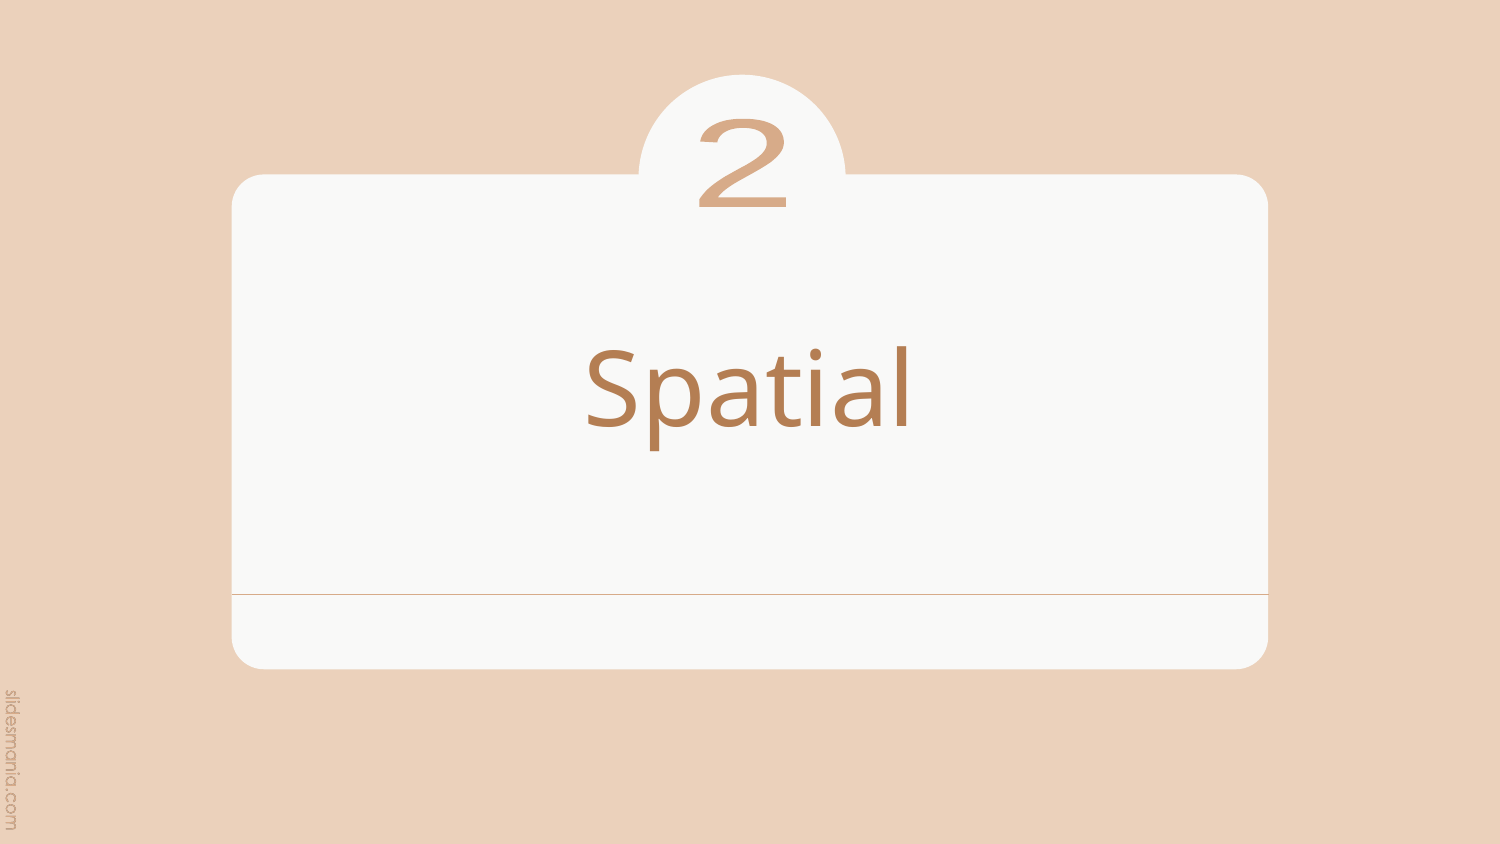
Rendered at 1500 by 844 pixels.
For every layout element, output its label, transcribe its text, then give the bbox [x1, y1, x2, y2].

title Spatial [317, 306, 1183, 464]
